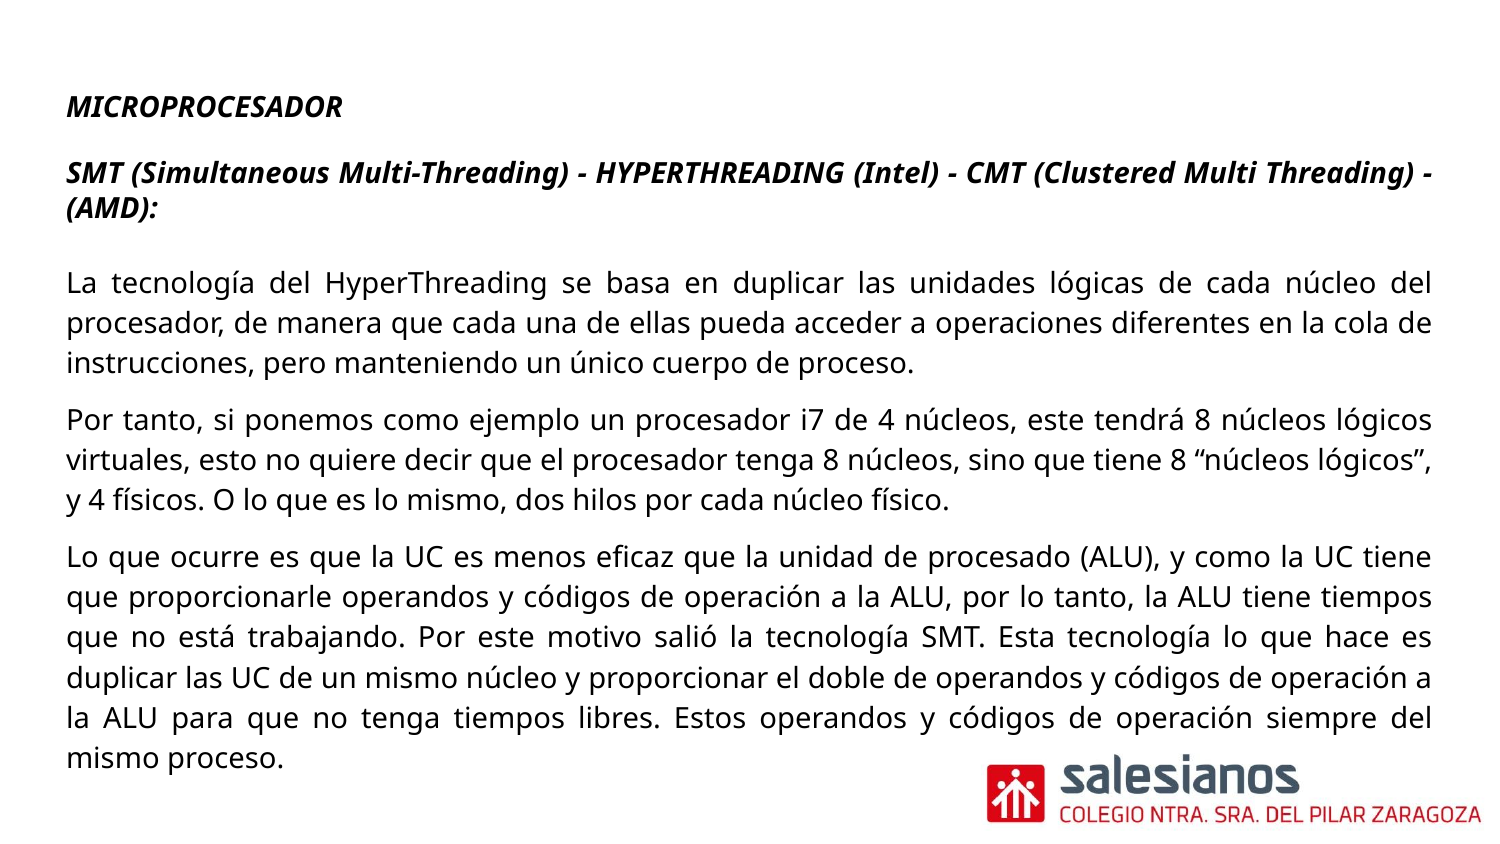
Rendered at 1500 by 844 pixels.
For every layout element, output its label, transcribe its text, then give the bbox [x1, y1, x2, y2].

title MICROPROCESADOR [51, 72, 1449, 139]
list SMT (Simultaneous Multi-Threading) - HYPERTHREADING (Intel) - CMT (Clustered Multi Threading) - (AMD): La tecnología del HyperThreading se basa en duplicar las unidades lógicas de cada núcleo del procesador, de manera que cada una de ellas pueda acceder a operaciones diferentes en la cola de instrucciones, pero manteniendo un único cuerpo de proceso. Por tanto, si ponemos como ejemplo un procesador i7 de 4 núcleos, este tendrá 8 núcleos lógicos virtuales, esto no quiere decir que el procesador tenga 8 núcleos, sino que tiene 8 “núcleos lógicos”, y 4 físicos. O lo que es lo mismo, dos hilos por cada núcleo físico. Lo que ocurre es que la UC es menos eficaz que la unidad de procesado (ALU), y como la UC tiene que proporcionarle operandos y códigos de operación a la ALU, por lo tanto, la ALU tiene tiempos que no está trabajando. Por este motivo salió la tecnología SMT. Esta tecnología lo que hace es duplicar las UC de un mismo núcleo y proporcionar el doble de operandos y códigos de operación a la ALU para que no tenga tiempos libres. Estos operandos y códigos de operación siempre del mismo proceso. [51, 139, 1449, 700]
picture [970, 741, 1500, 844]
